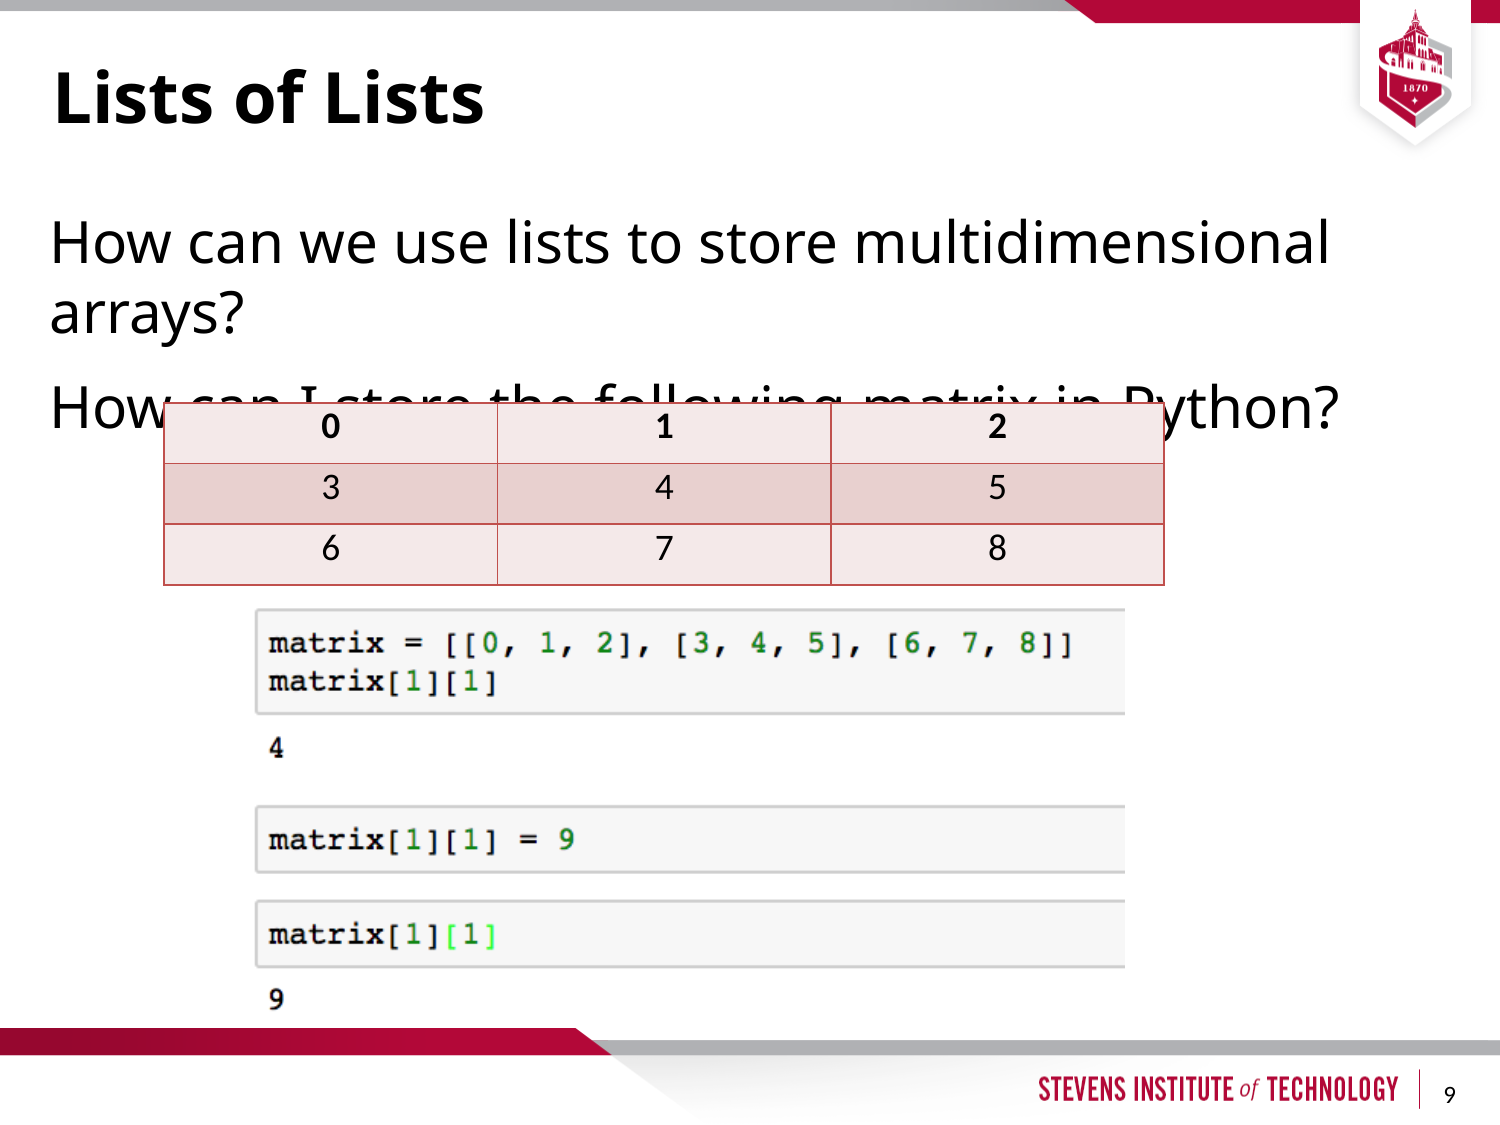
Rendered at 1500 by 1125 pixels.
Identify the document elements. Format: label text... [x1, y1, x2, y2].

table_header 0 [165, 404, 497, 463]
picture [0, 604, 1500, 1125]
table_cell 6 [165, 525, 497, 584]
table_cell 8 [832, 525, 1163, 584]
slide_number 9 [1428, 1071, 1490, 1108]
table_cell 5 [832, 464, 1163, 523]
table_cell 3 [165, 464, 497, 523]
table_header 1 [498, 404, 830, 463]
list How can we use lists to store multidimensional arrays? How can I store the following matrix in Python? [34, 197, 1459, 938]
table_cell 7 [498, 525, 830, 584]
table_header 2 [832, 404, 1163, 463]
table_cell 4 [498, 464, 830, 523]
title Lists of Lists [37, 45, 1338, 233]
picture [0, 0, 1500, 160]
